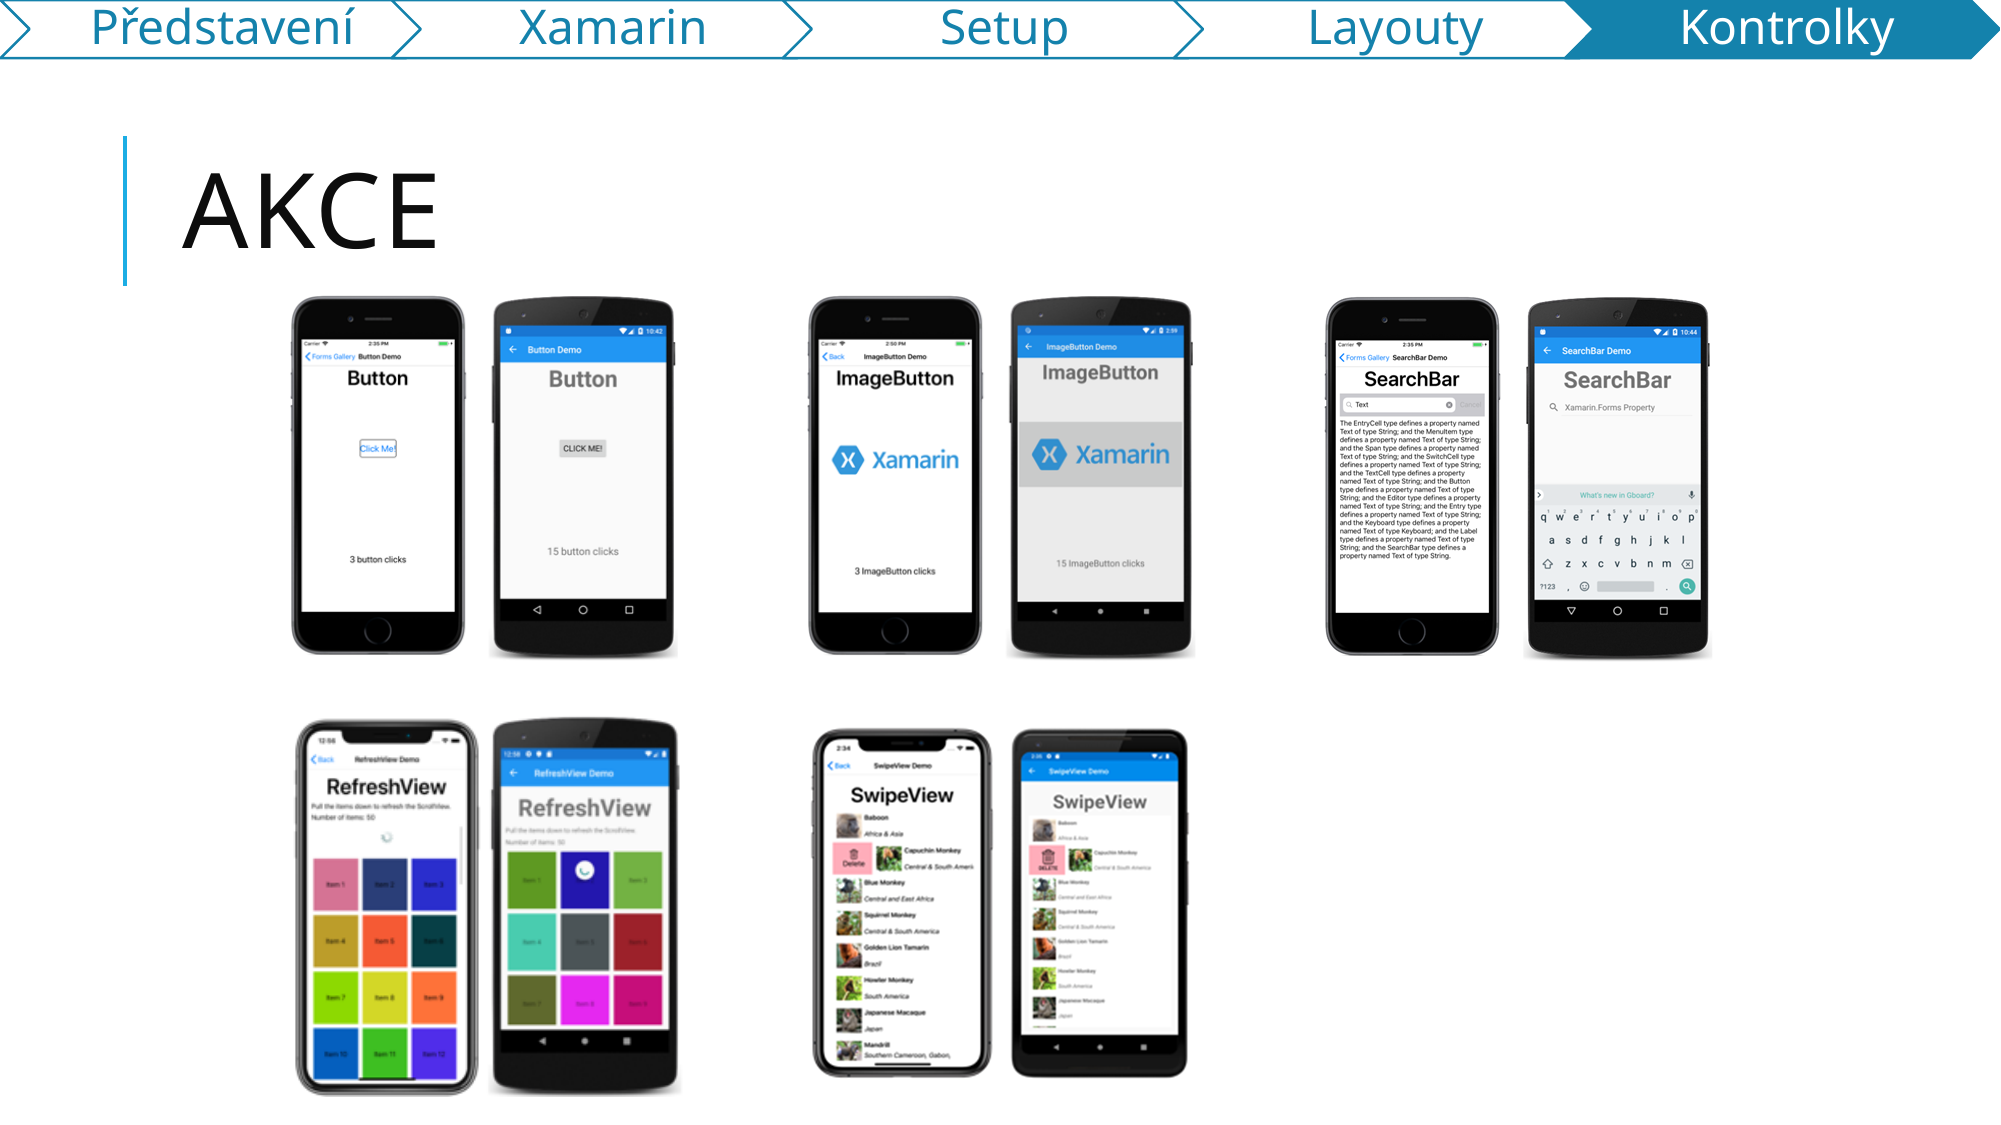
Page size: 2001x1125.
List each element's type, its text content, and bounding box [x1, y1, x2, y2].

picture [277, 711, 699, 1097]
title Akce [168, 96, 1763, 342]
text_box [0, 0, 2000, 59]
picture [801, 722, 1198, 1086]
picture [1317, 289, 1717, 664]
picture [800, 288, 1200, 664]
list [282, 288, 683, 664]
